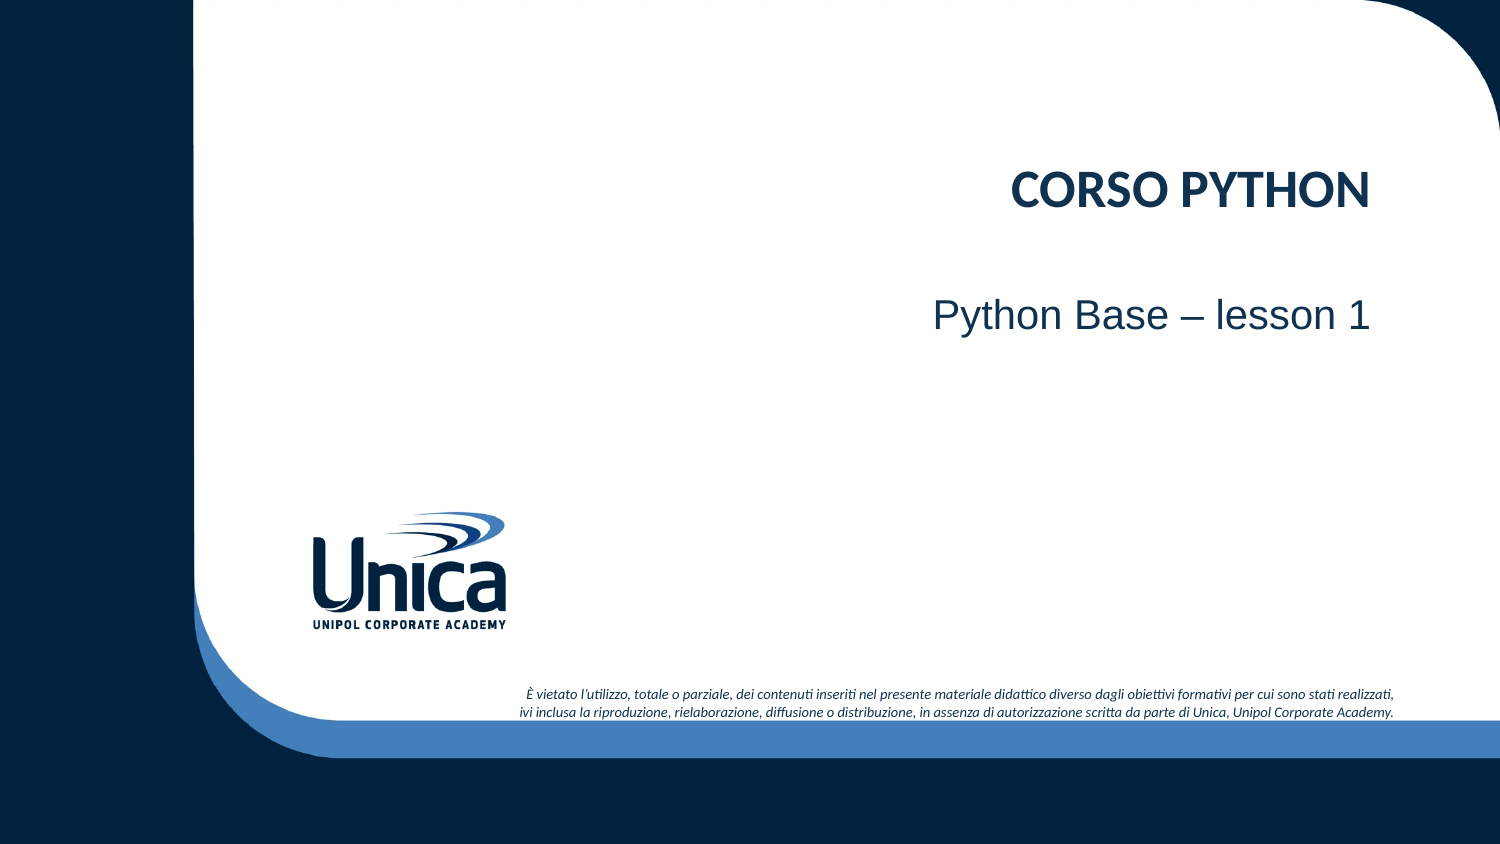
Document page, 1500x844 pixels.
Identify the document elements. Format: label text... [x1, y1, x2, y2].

picture [0, 0, 1500, 844]
subtitle Python Base – lesson 1 [261, 280, 1387, 334]
title CORSO PYTHON [261, 153, 1387, 207]
